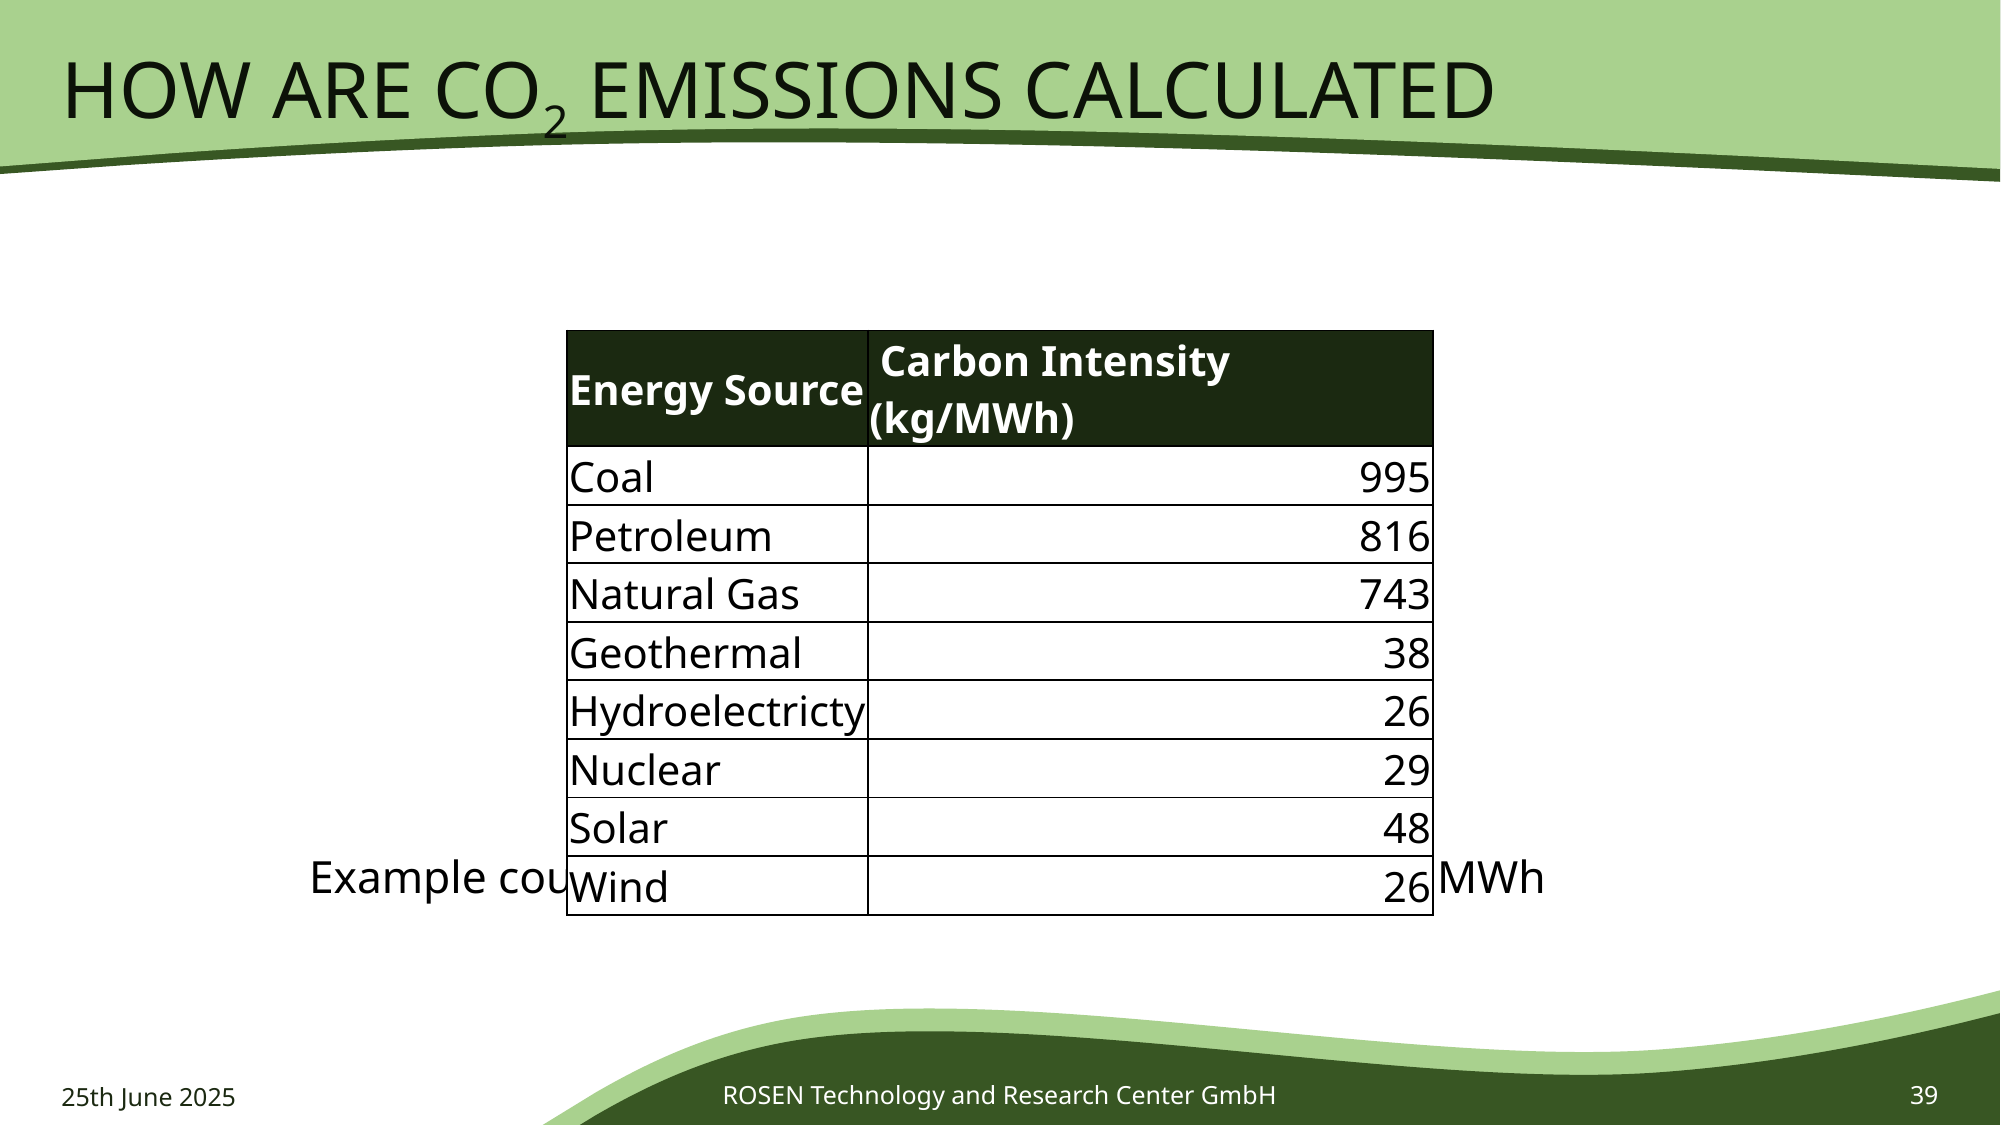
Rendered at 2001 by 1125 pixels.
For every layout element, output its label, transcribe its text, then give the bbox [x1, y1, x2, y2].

table_header Carbon Intensity (kg/MWh) [869, 331, 1432, 445]
table_cell Solar [568, 798, 867, 855]
table_cell Geothermal [568, 623, 867, 679]
table_cell Nuclear [568, 740, 867, 797]
table_cell 26 [869, 681, 1432, 738]
table_cell 29 [869, 740, 1432, 797]
table_cell 38 [869, 623, 1432, 679]
table_cell Natural Gas [568, 564, 867, 621]
table_cell 743 [869, 564, 1432, 621]
table_cell Coal [568, 447, 867, 504]
table_cell 26 [869, 857, 1432, 914]
table_header Energy Source [568, 331, 867, 445]
table_cell Petroleum [568, 506, 867, 562]
table_cell Wind [568, 857, 867, 914]
list Example country: 60 % coal, 40 % solar: 616.2 kg CO2 / MWh [294, 843, 1706, 936]
table_cell 995 [869, 447, 1432, 504]
table_cell Hydroelectricty [568, 681, 867, 738]
footer ROSEN Technology and Research Center GmbH [410, 1066, 1590, 1125]
title How are CO2 Emissions Calculated [46, 34, 1954, 146]
table_cell 48 [869, 798, 1432, 855]
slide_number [46, 1066, 290, 1125]
slide_number 39 [1751, 1066, 1954, 1125]
table_cell 816 [869, 506, 1432, 562]
